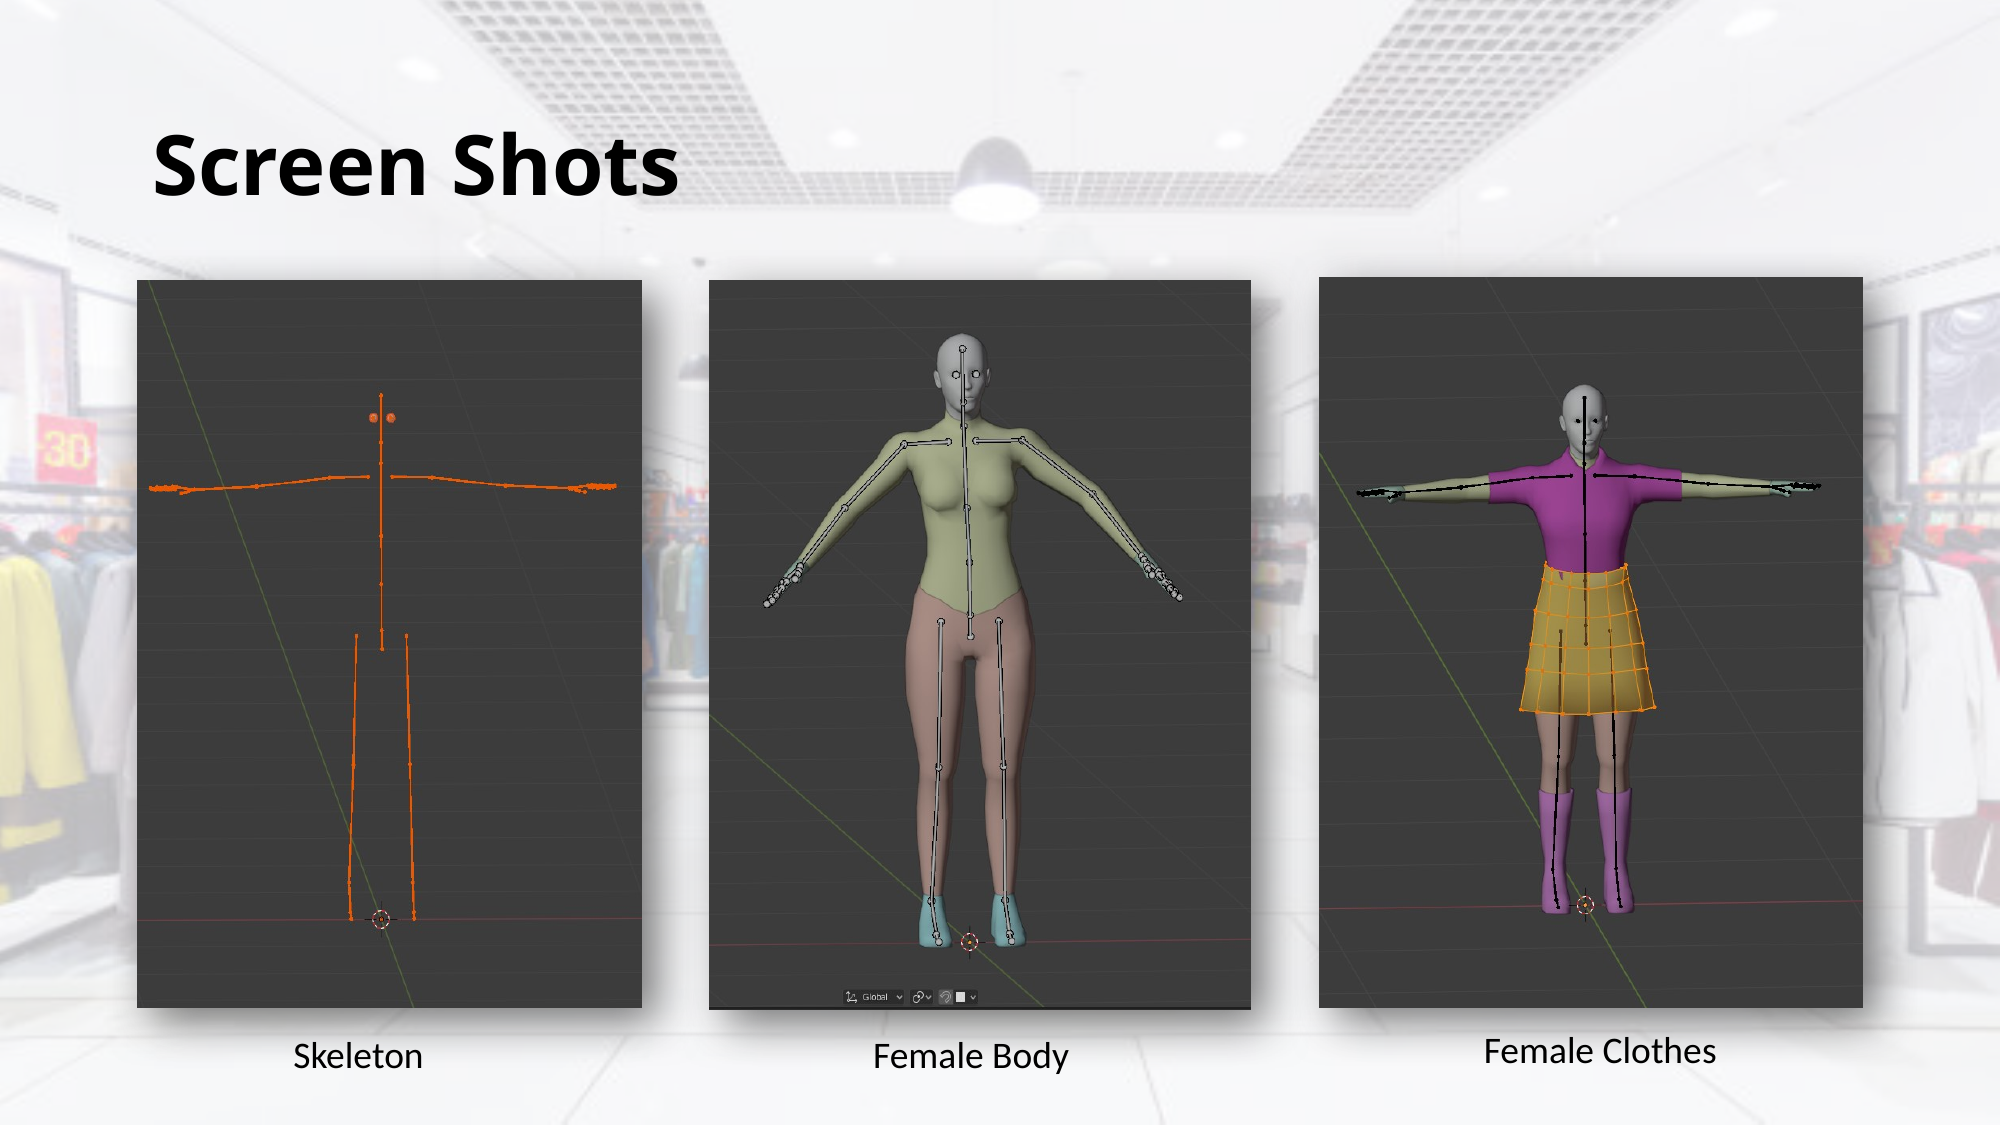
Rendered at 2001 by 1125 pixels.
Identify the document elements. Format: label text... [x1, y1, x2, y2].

text_box Skeleton [278, 1023, 467, 1084]
picture [137, 280, 642, 1008]
title Screen Shots [137, 59, 1863, 278]
picture [1319, 277, 1863, 1008]
text_box Female Body [858, 1023, 1102, 1084]
text_box Female Clothes [1468, 1018, 1845, 1124]
picture [709, 280, 1251, 1010]
